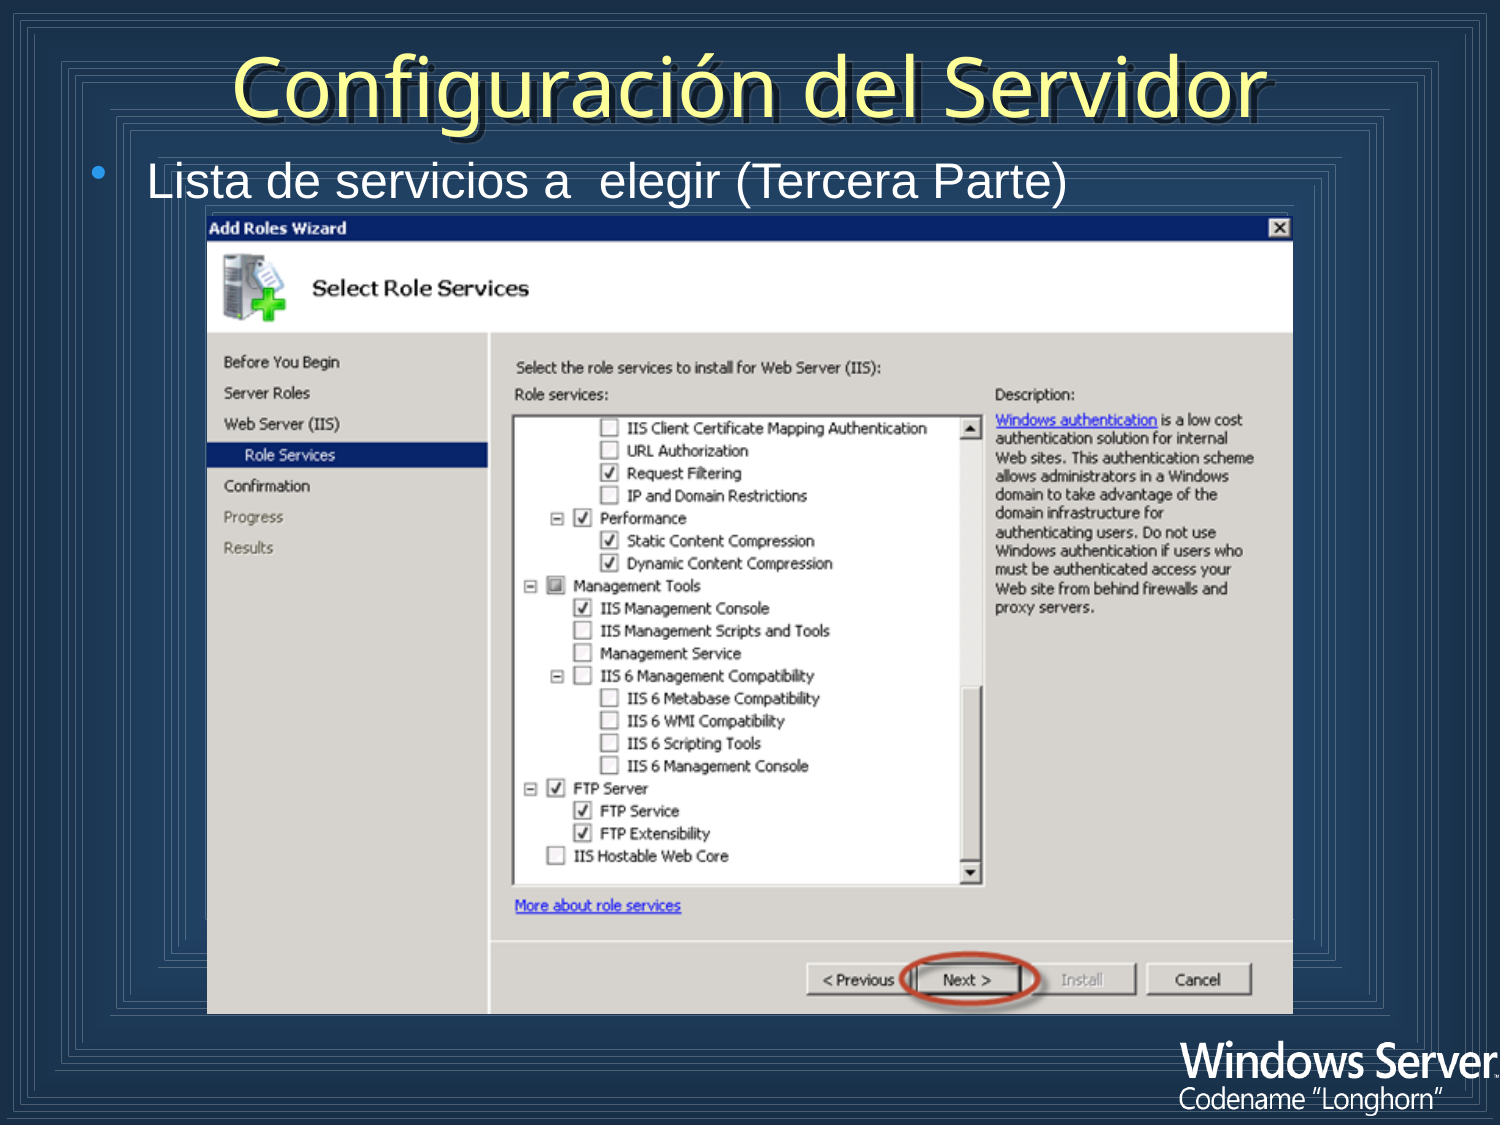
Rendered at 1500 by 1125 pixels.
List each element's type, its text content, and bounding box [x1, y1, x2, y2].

list Lista de servicios a elegir (Tercera Parte) [75, 152, 1447, 213]
picture [207, 216, 1293, 1014]
title Configuración del Servidor [74, 18, 1426, 150]
